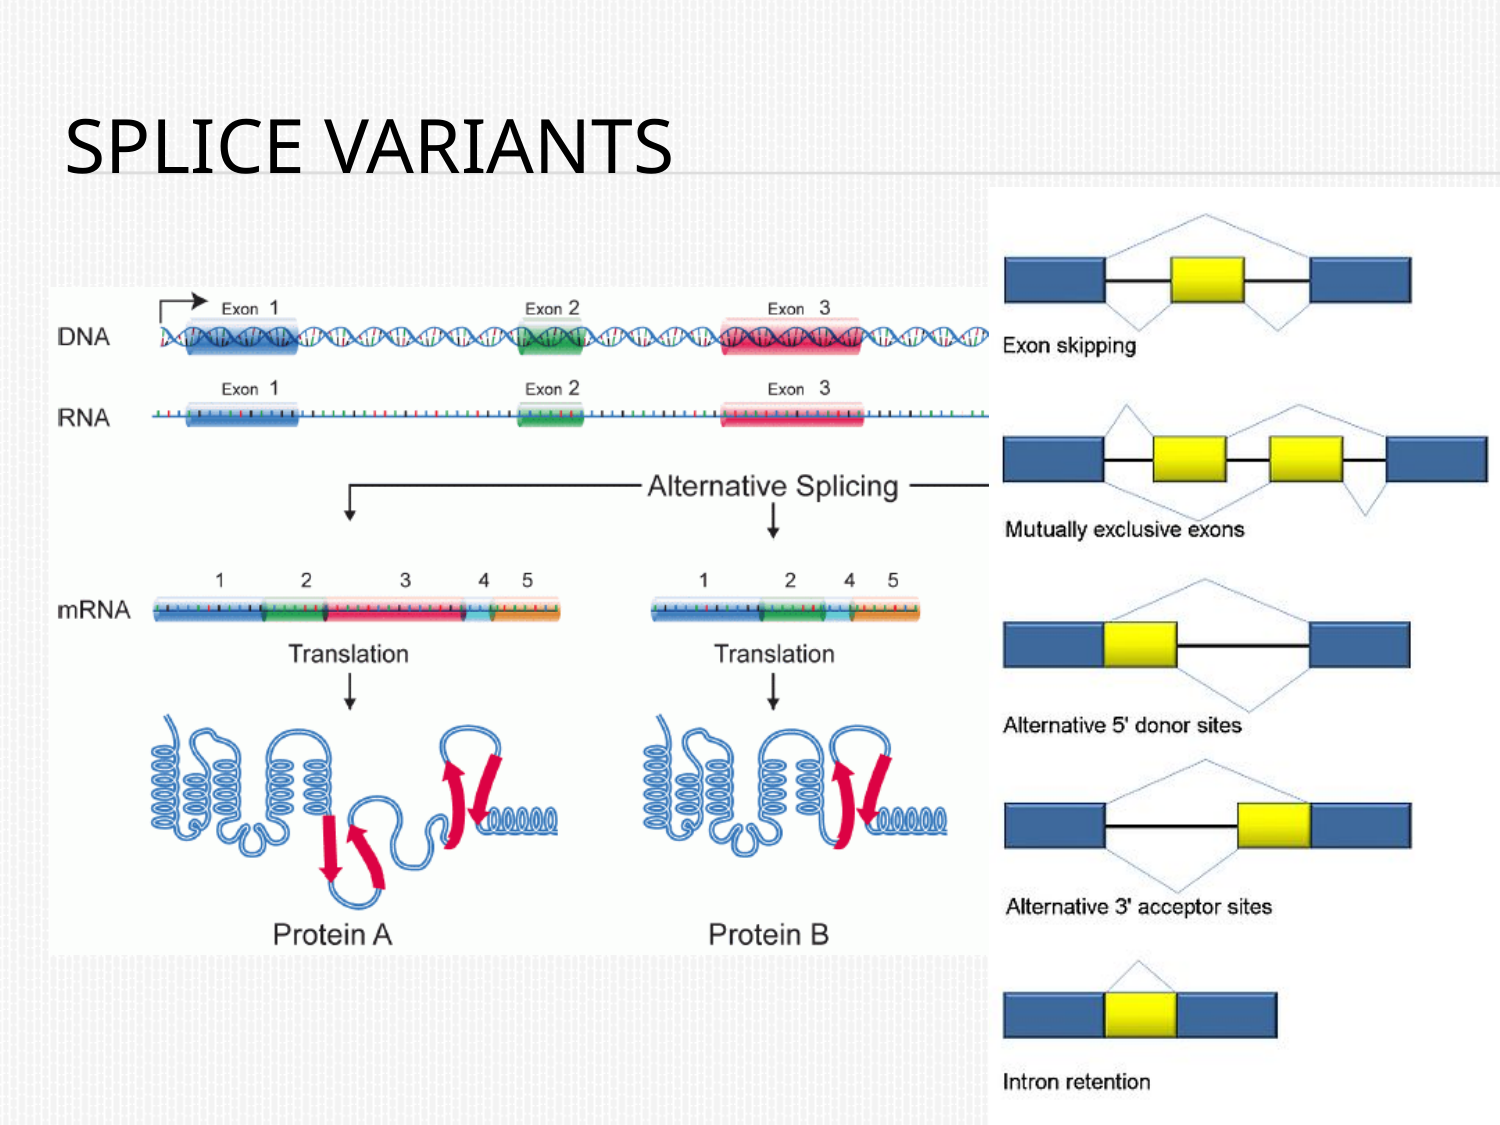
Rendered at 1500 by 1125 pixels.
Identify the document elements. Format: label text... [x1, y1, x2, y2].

picture [49, 287, 986, 956]
title Splice Variants [50, 75, 1475, 213]
picture [988, 187, 1500, 1125]
